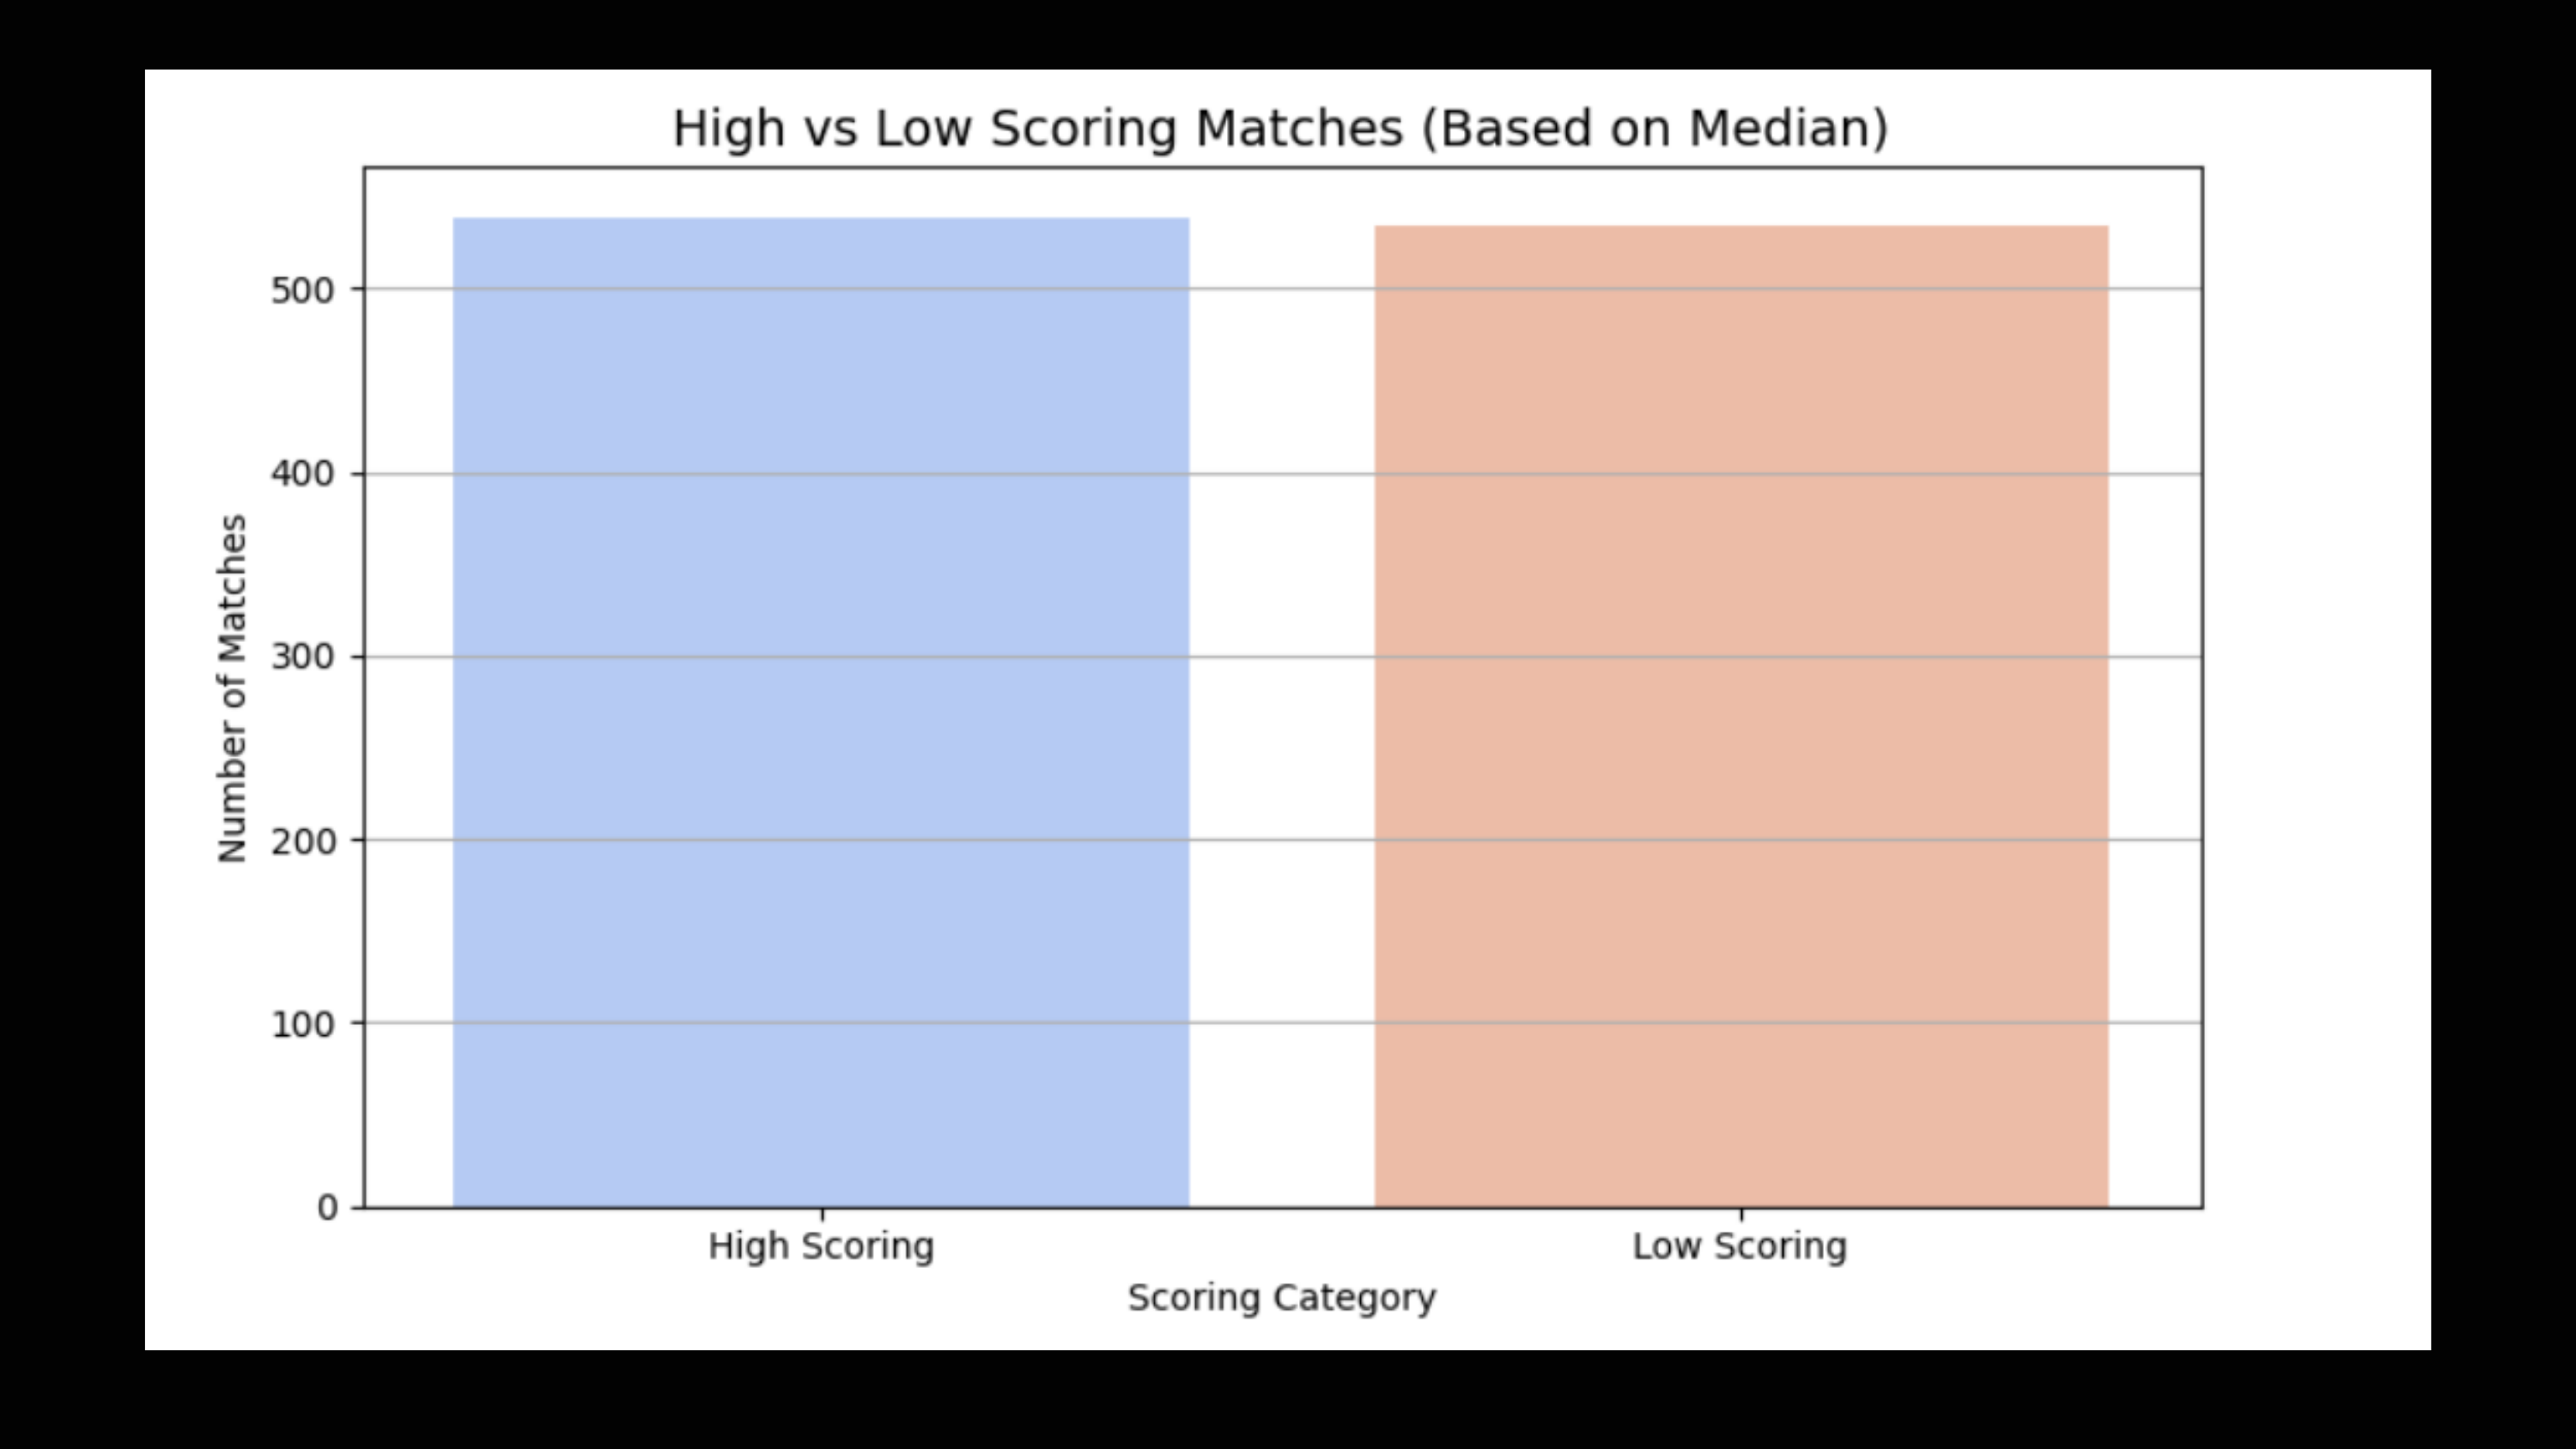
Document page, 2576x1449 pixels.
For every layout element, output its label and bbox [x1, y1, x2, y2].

text_box [144, 70, 2432, 1350]
